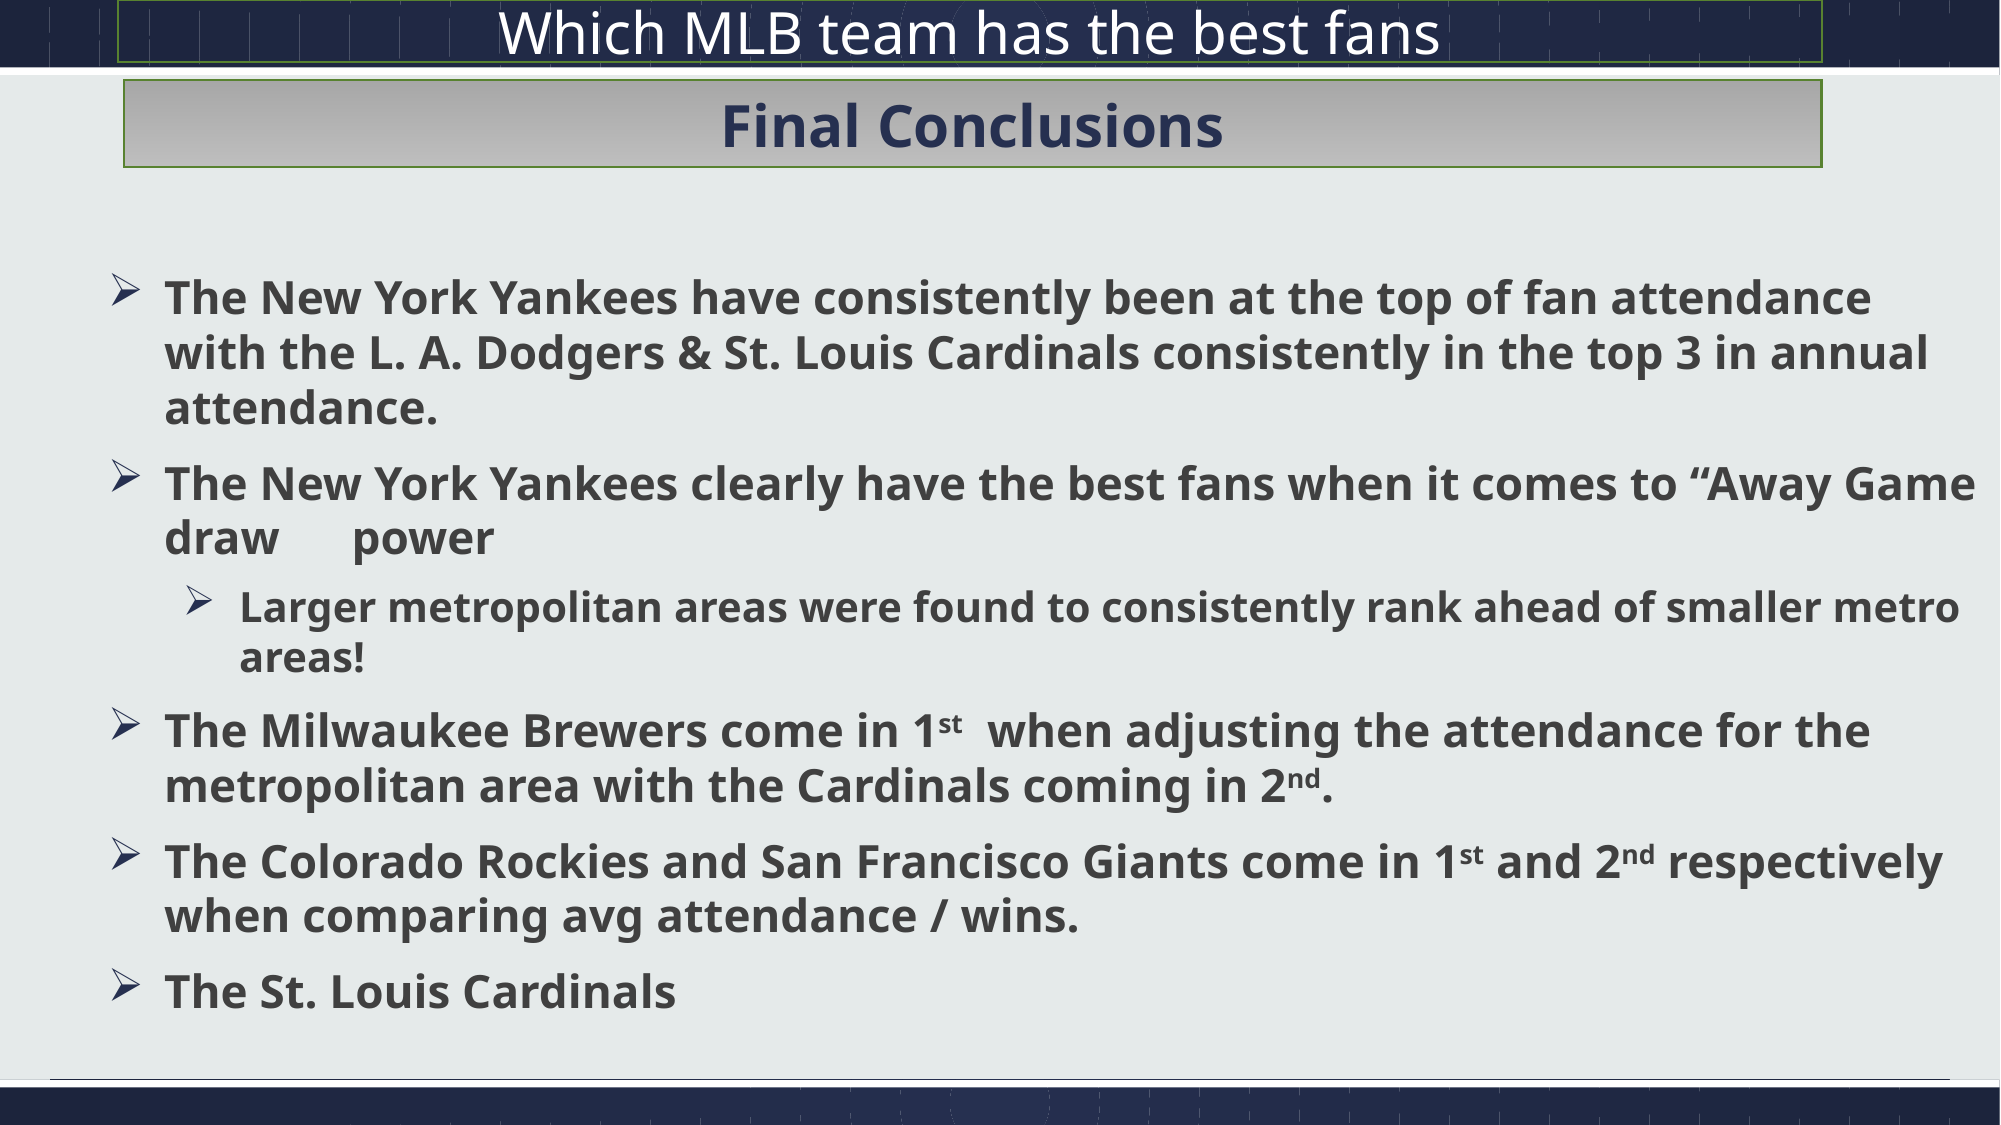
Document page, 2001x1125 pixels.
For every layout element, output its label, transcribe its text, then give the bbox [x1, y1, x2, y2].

list The New York Yankees have consistently been at the top of fan attendance with the L. A. Dodgers & St. Louis Cardinals consistently in the top 3 in annual attendance. The New York Yankees clearly have the best fans when it comes to “Away Game draw power Larger metropolitan areas were found to consistently rank ahead of smaller metro areas! The Milwaukee Brewers come in 1st when adjusting the attendance for the metropolitan area with the Cardinals coming in 2nd. The Colorado Rockies and San Francisco Giants come in 1st and 2nd respectively when comparing avg attendance / wins. The St. Louis Cardinals [17, 185, 2000, 1045]
text_box Final Conclusions [123, 79, 1823, 168]
text_box Which MLB team has the best fans [117, 0, 1823, 63]
